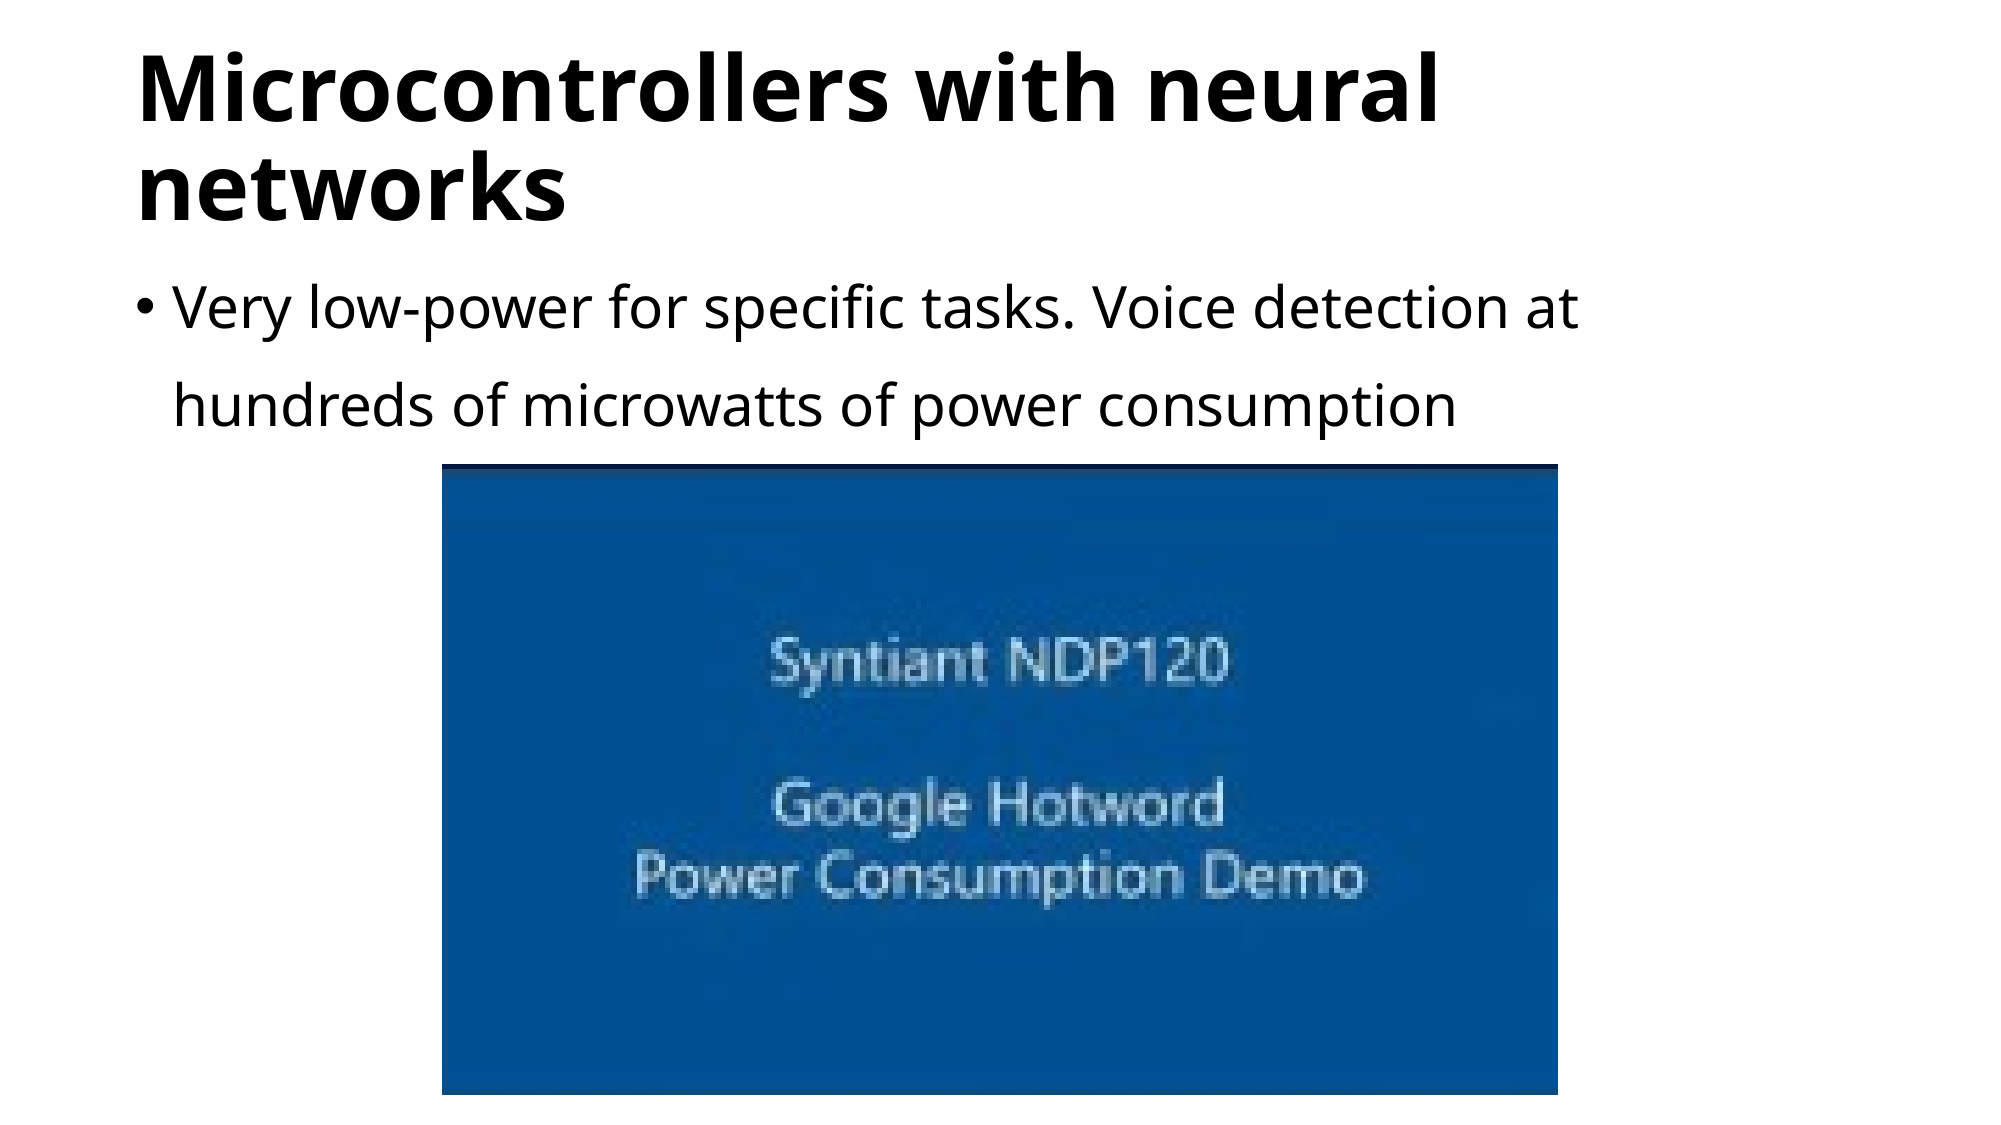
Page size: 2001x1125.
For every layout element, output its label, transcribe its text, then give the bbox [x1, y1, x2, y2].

list Very low-power for specific tasks. Voice detection at hundreds of microwatts of power consumption [120, 234, 1825, 1018]
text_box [441, 463, 1559, 1096]
title Microcontrollers with neural networks [120, 47, 1890, 235]
